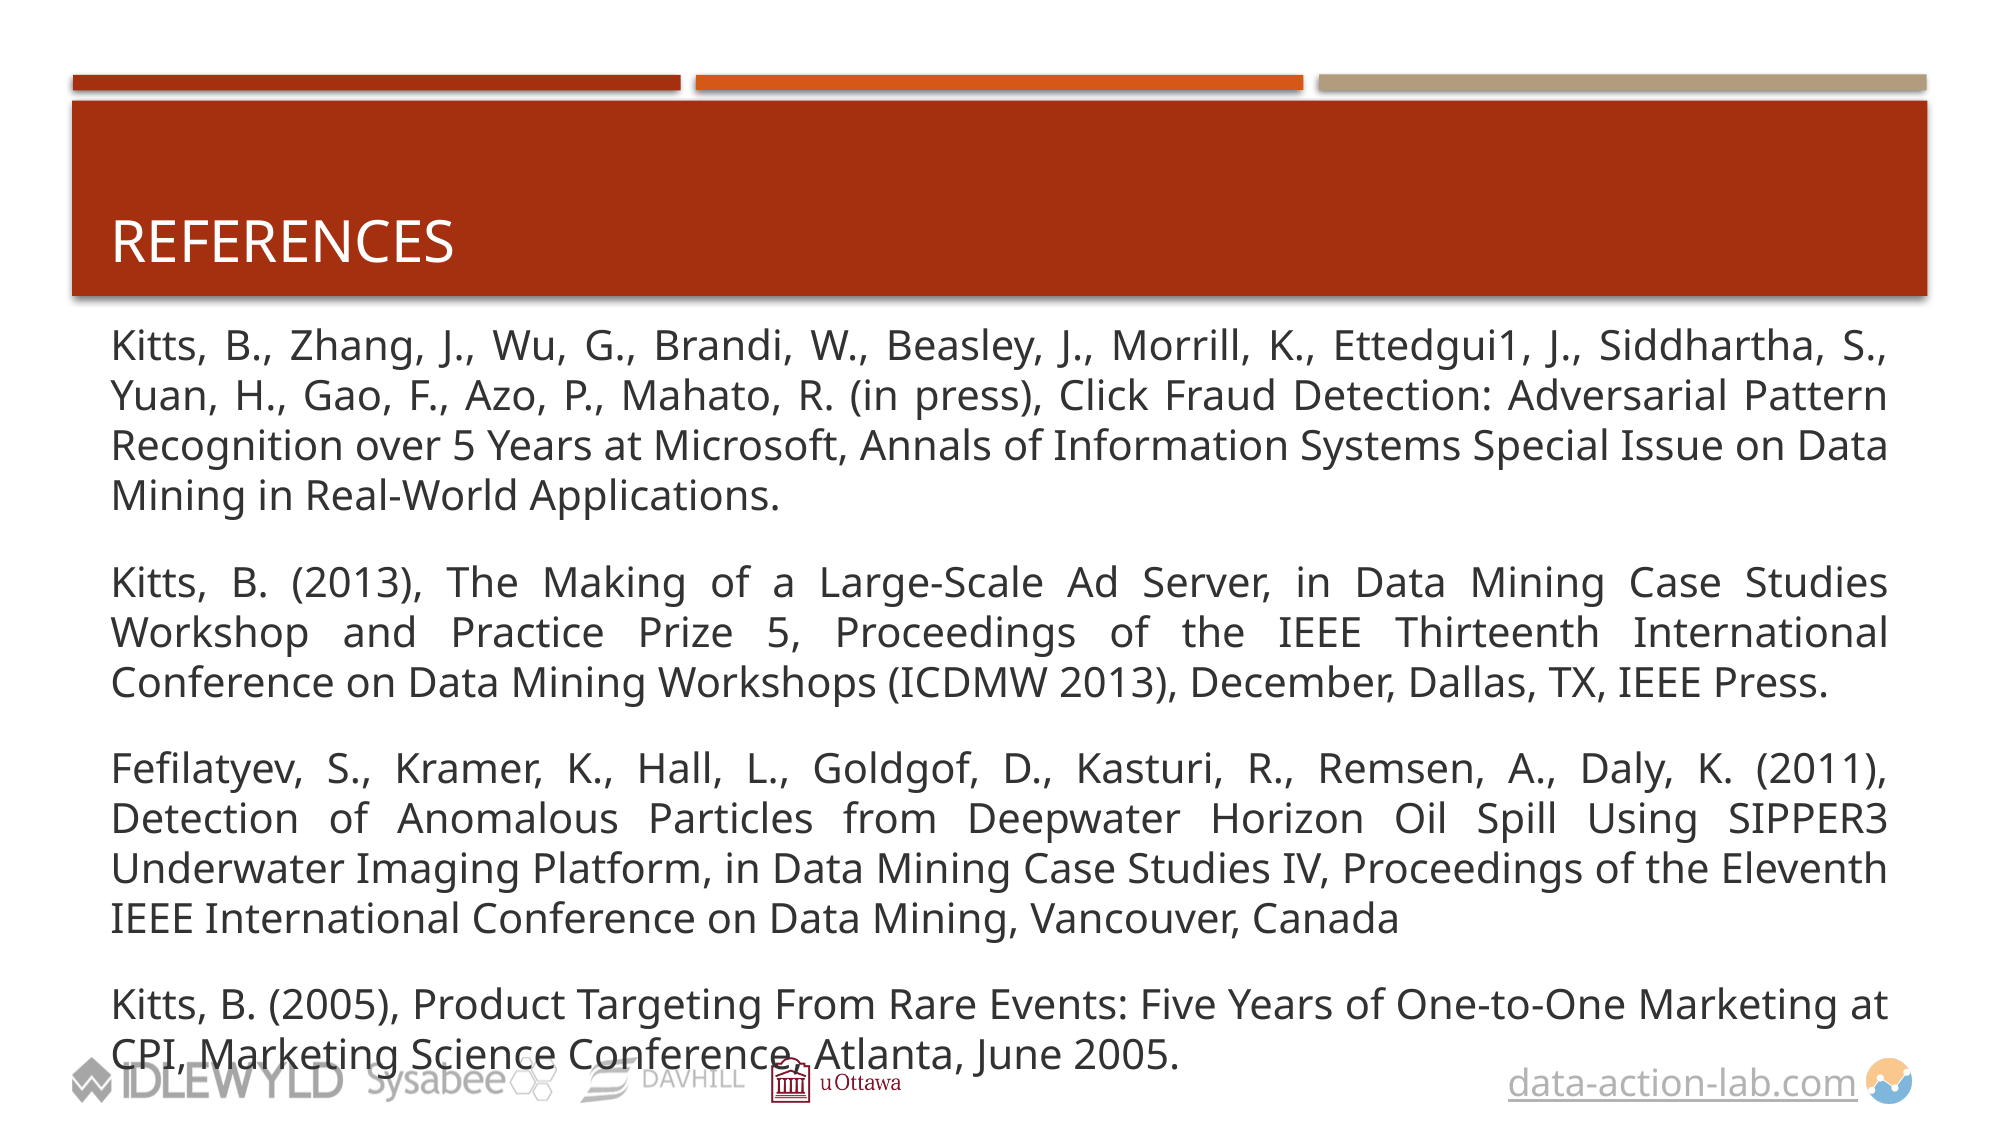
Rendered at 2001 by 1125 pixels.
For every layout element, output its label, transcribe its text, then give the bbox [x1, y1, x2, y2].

list Kitts, B., Zhang, J., Wu, G., Brandi, W., Beasley, J., Morrill, K., Ettedgui1, J., Siddhartha, S., Yuan, H., Gao, F., Azo, P., Mahato, R. (in press), Click Fraud Detection: Adversarial Pattern Recognition over 5 Years at Microsoft, Annals of Information Systems Special Issue on Data Mining in Real-World Applications. Kitts, B. (2013), The Making of a Large-Scale Ad Server, in Data Mining Case Studies Workshop and Practice Prize 5, Proceedings of the IEEE Thirteenth International Conference on Data Mining Workshops (ICDMW 2013), December, Dallas, TX, IEEE Press. Fefilatyev, S., Kramer, K., Hall, L., Goldgof, D., Kasturi, R., Remsen, A., Daly, K. (2011), Detection of Anomalous Particles from Deepwater Horizon Oil Spill Using SIPPER3 Underwater Imaging Platform, in Data Mining Case Studies IV, Proceedings of the Eleventh IEEE International Conference on Data Mining, Vancouver, Canada Kitts, B. (2005), Product Targeting From Rare Events: Five Years of One-to-One Marketing at CPI, Marketing Science Conference, Atlanta, June 2005. [95, 357, 1905, 1037]
picture [771, 1057, 901, 1103]
title References [95, 115, 1905, 282]
picture [72, 1057, 745, 1103]
